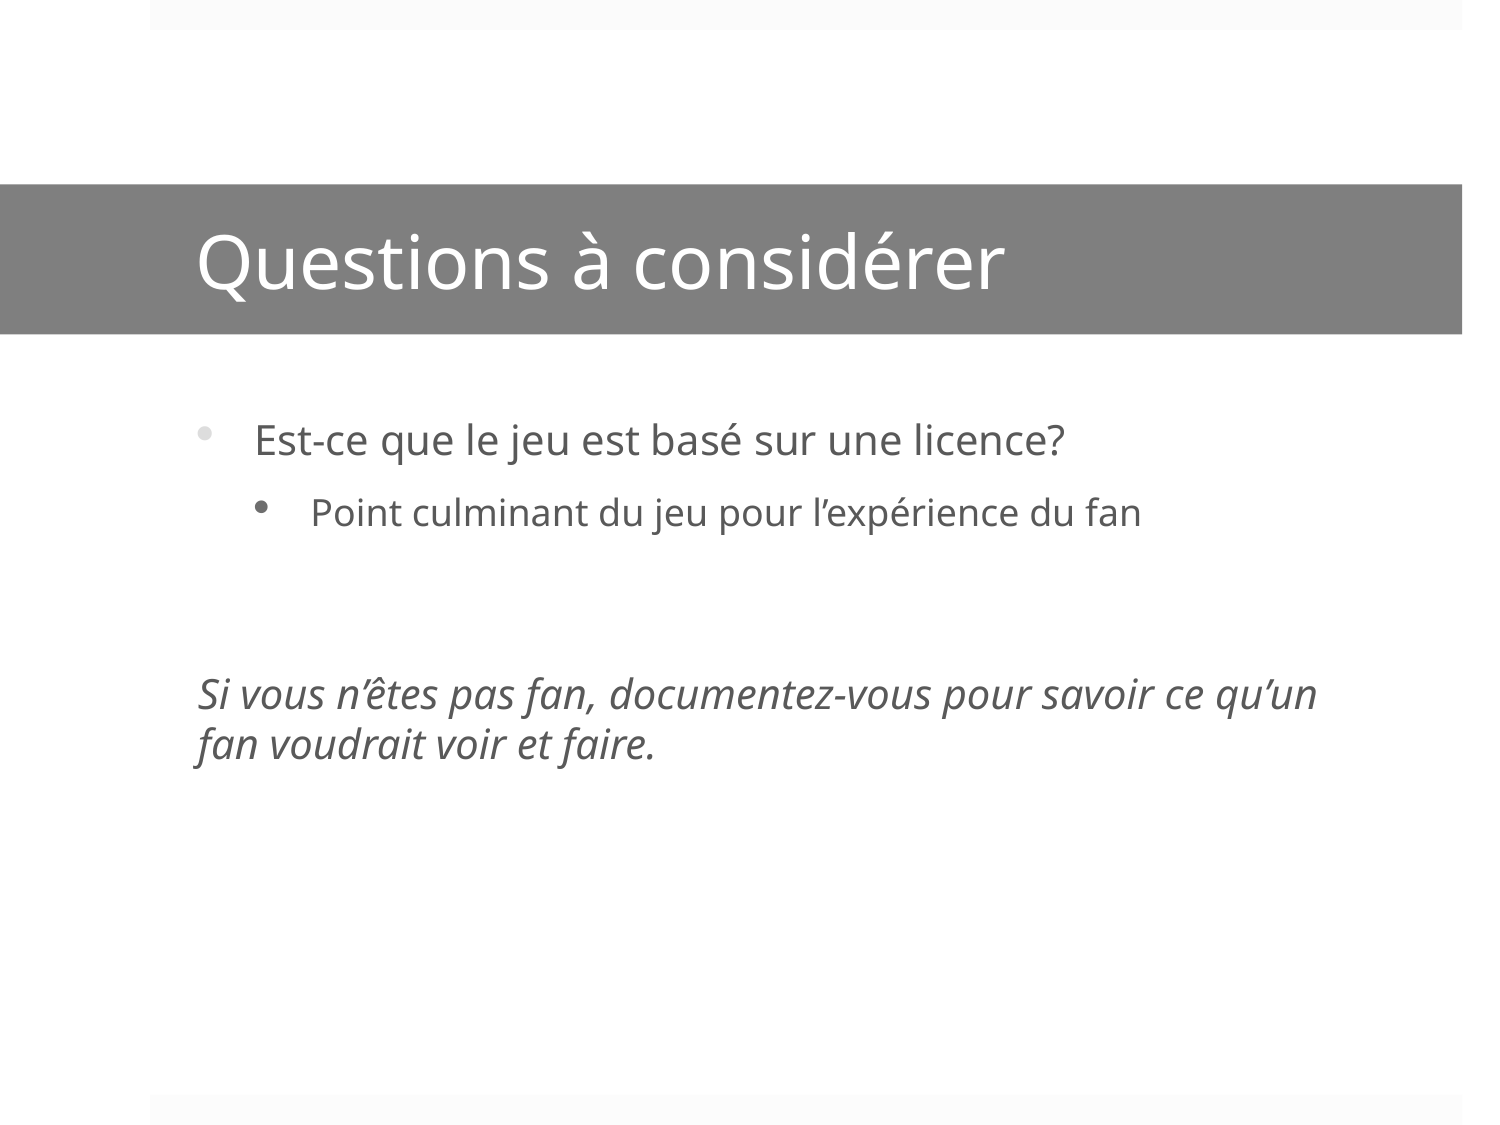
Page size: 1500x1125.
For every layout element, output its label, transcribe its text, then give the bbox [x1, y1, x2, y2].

list Est-ce que le jeu est basé sur une licence? Point culminant du jeu pour l’expérience du fan Si vous n’êtes pas fan, documentez-vous pour savoir ce qu’un fan voudrait voir et faire. [182, 406, 1376, 781]
title Questions à considérer [0, 184, 1463, 335]
